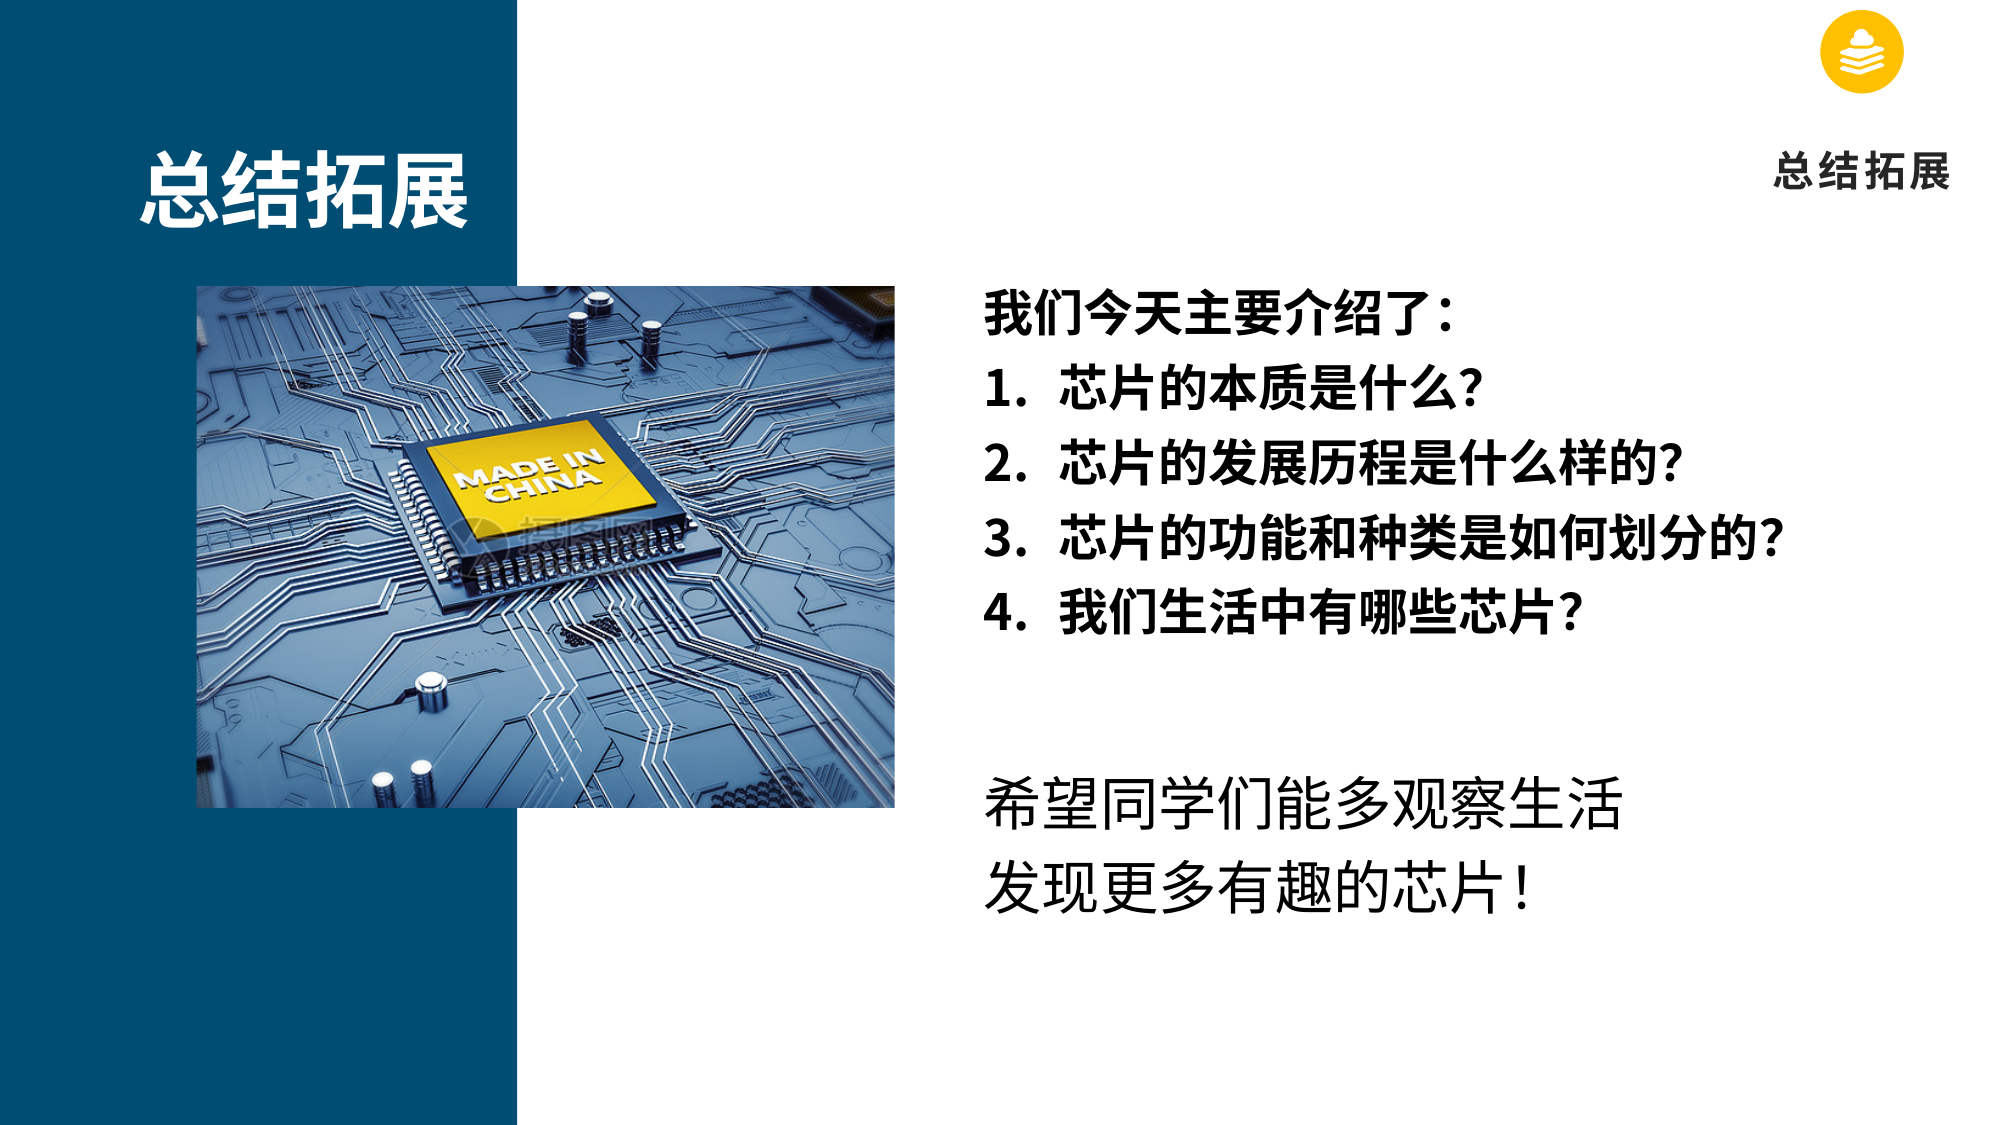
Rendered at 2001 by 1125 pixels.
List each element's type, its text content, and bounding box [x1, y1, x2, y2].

text_box [196, 286, 895, 808]
text_box [0, 0, 518, 1125]
text_box [1839, 27, 1886, 76]
text_box [1816, 6, 1908, 97]
list 希望同学们能多观察生活 发现更多有趣的芯片！ [968, 767, 1688, 936]
text_box 总结拓展 [1819, 127, 2000, 195]
text_box 总结拓展 [122, 111, 969, 248]
list 我们今天主要介绍了： 芯片的本质是什么？ 芯片的发展历程是什么样的？ 芯片的功能和种类是如何划分的？ 我们生活中有哪些芯片？ [968, 127, 1819, 650]
